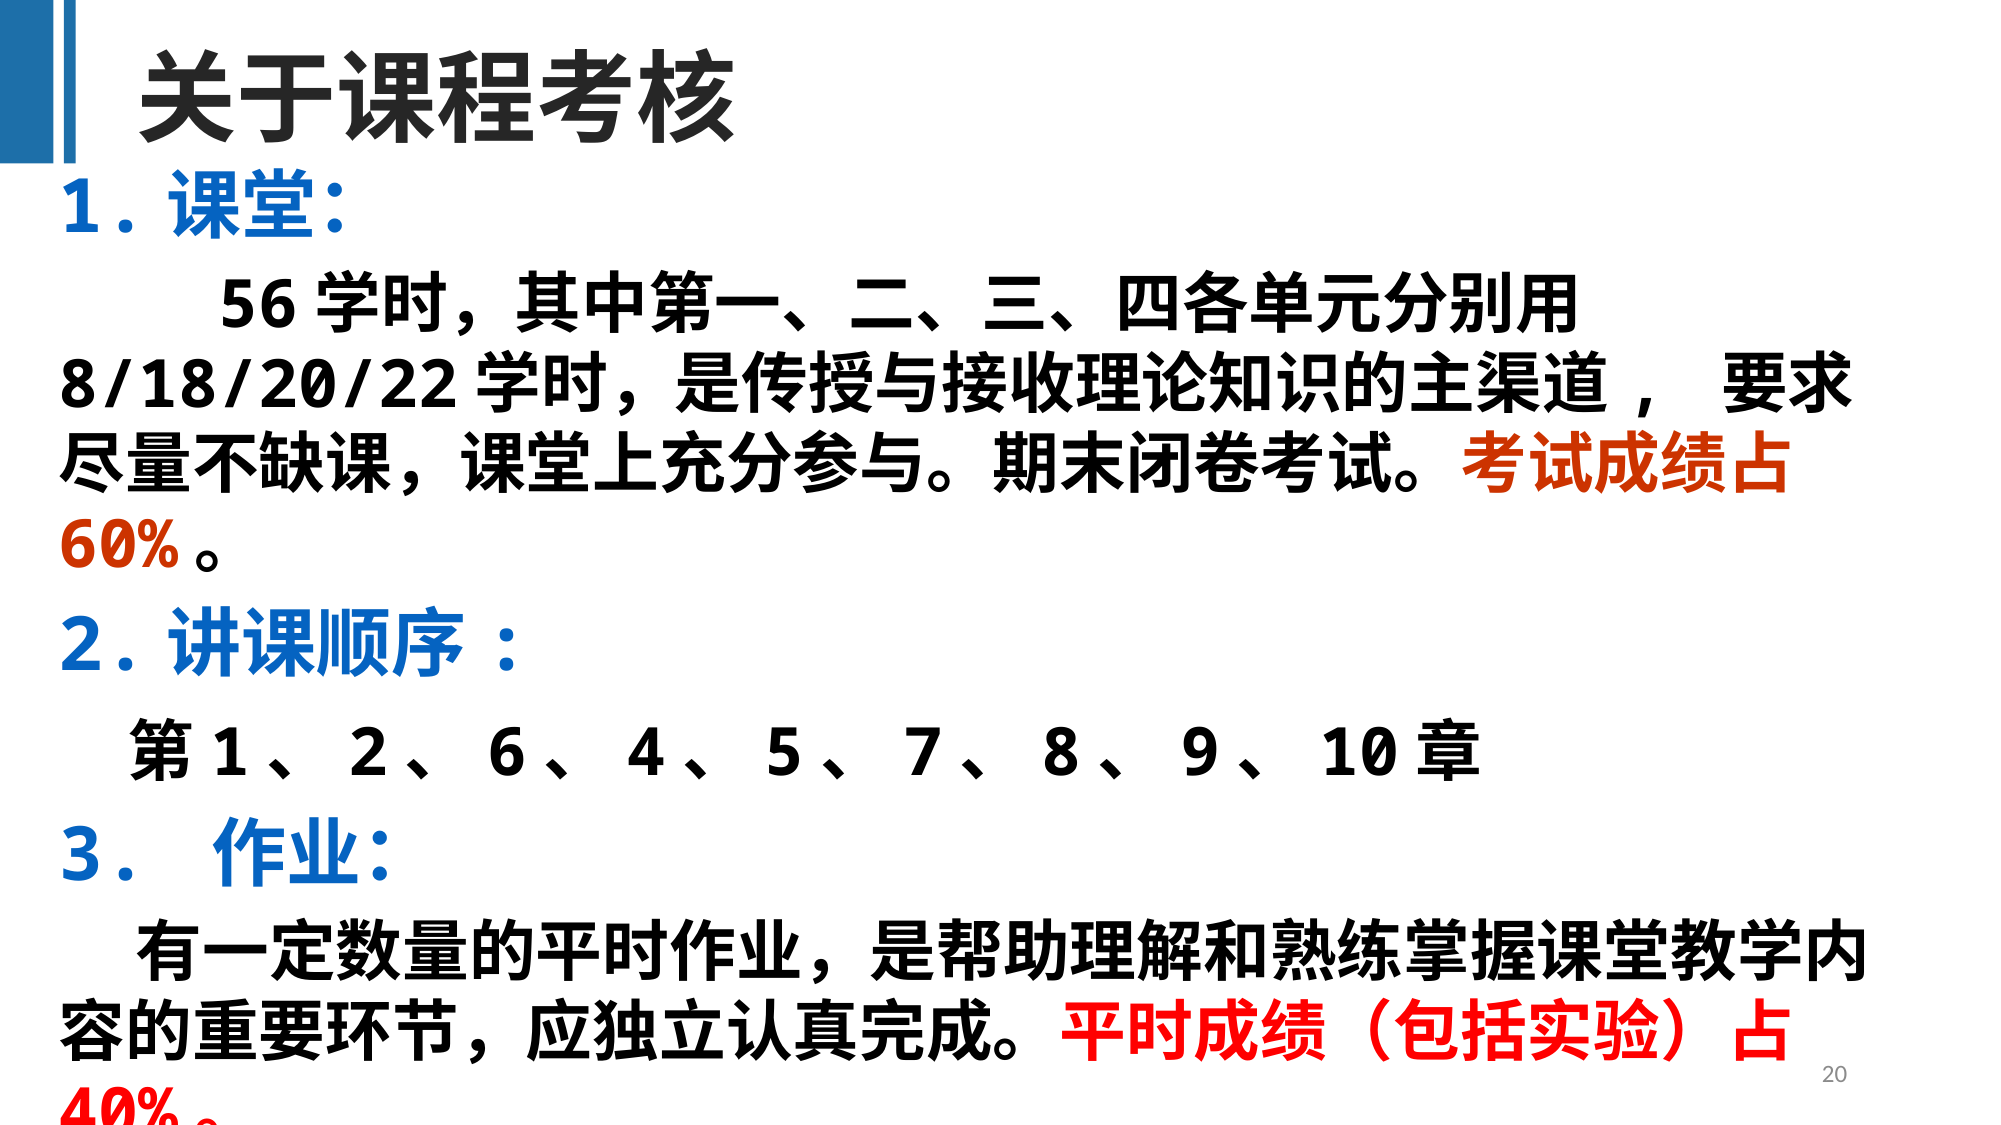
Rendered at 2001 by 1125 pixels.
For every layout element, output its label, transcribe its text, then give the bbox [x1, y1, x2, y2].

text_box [0, 0, 76, 164]
slide_number 20 [1412, 1042, 1863, 1103]
text_box 关于课程考核 [121, 27, 752, 162]
text_box 1.课堂： 56学时，其中第一、二、三、四各单元分别用8/18/20/22学时，是传授与接收理论知识的主渠道, 要求尽量不缺课，课堂上充分参与。期末闭卷考试。考试成绩占60%。 2.讲课顺序: 第1、2、6、4、5、7、8、9、10章 3. 作业： 有一定数量的平时作业，是帮助理解和熟练掌握课堂教学内容的重要环节，应独立认真完成。平时成绩（包括实验）占 40%。 [43, 149, 1890, 975]
